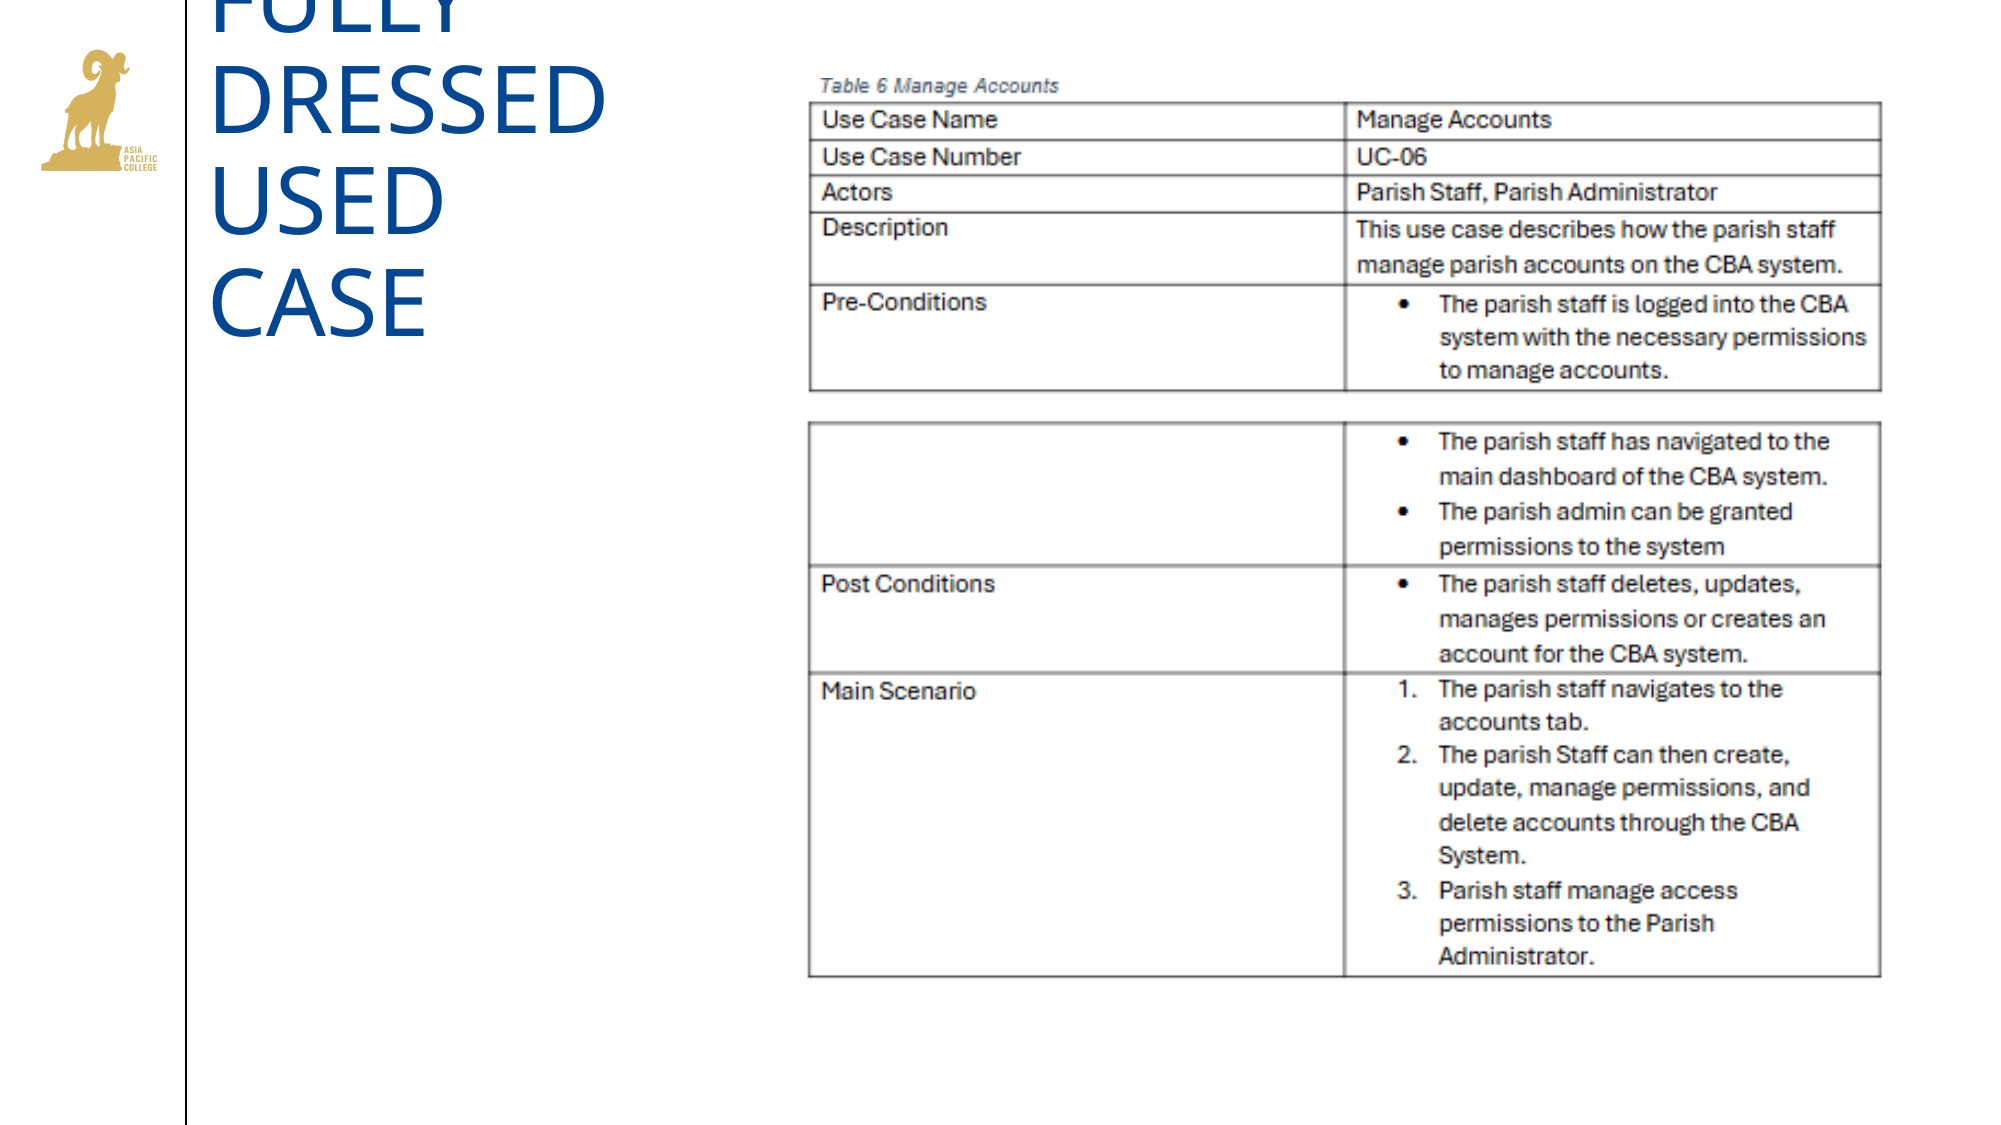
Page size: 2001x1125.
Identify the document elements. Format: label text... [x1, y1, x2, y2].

picture [32, 43, 166, 177]
title Fully dressed used case [207, 199, 645, 364]
picture [802, 78, 1893, 988]
